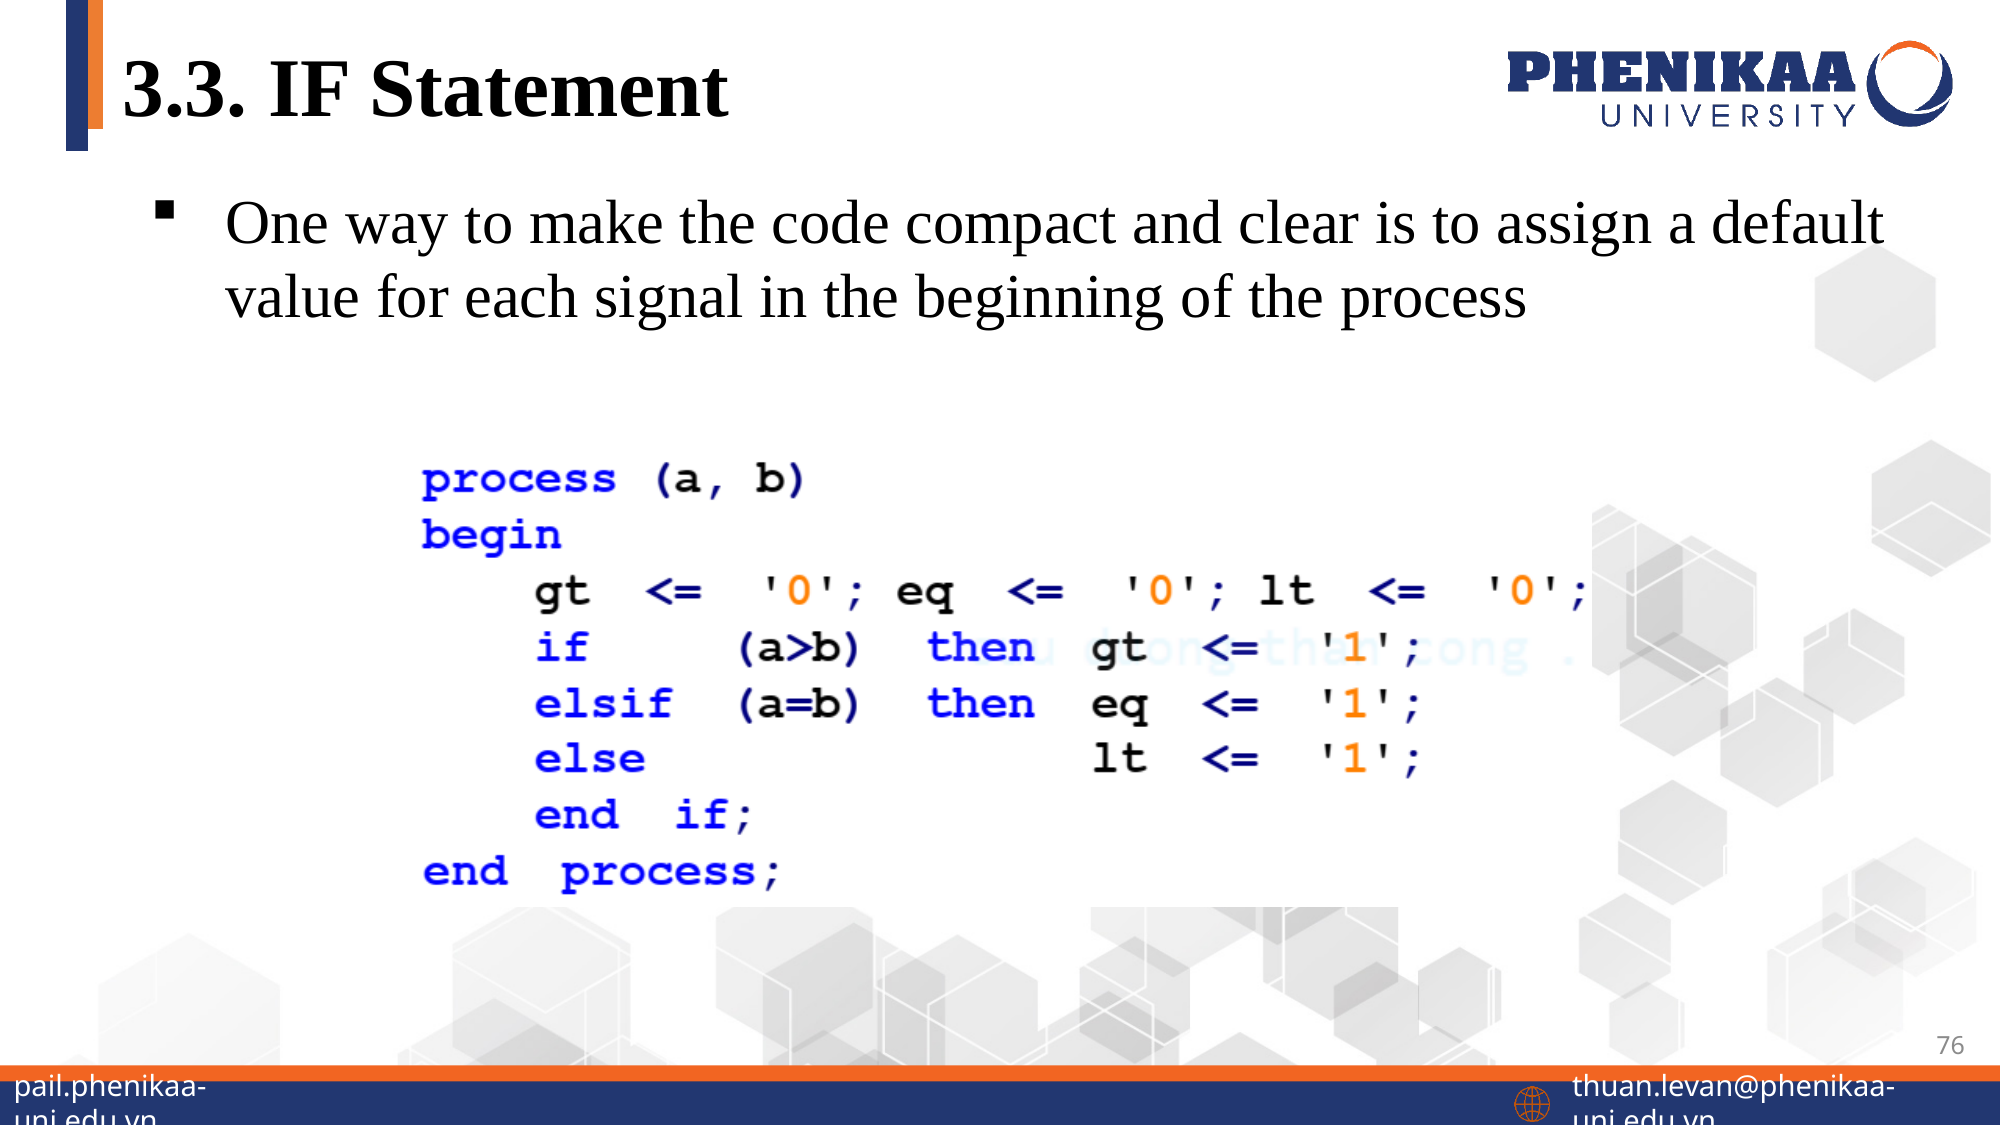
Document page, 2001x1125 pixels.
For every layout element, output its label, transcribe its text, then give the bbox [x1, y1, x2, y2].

slide_number 76 [1529, 1016, 1980, 1077]
text_box One way to make the code compact and clear is to assign a default value for each signal in the beginning of the process [135, 173, 1933, 338]
title 3.3. IF Statement [107, 37, 1948, 128]
picture [0, 0, 2000, 1065]
